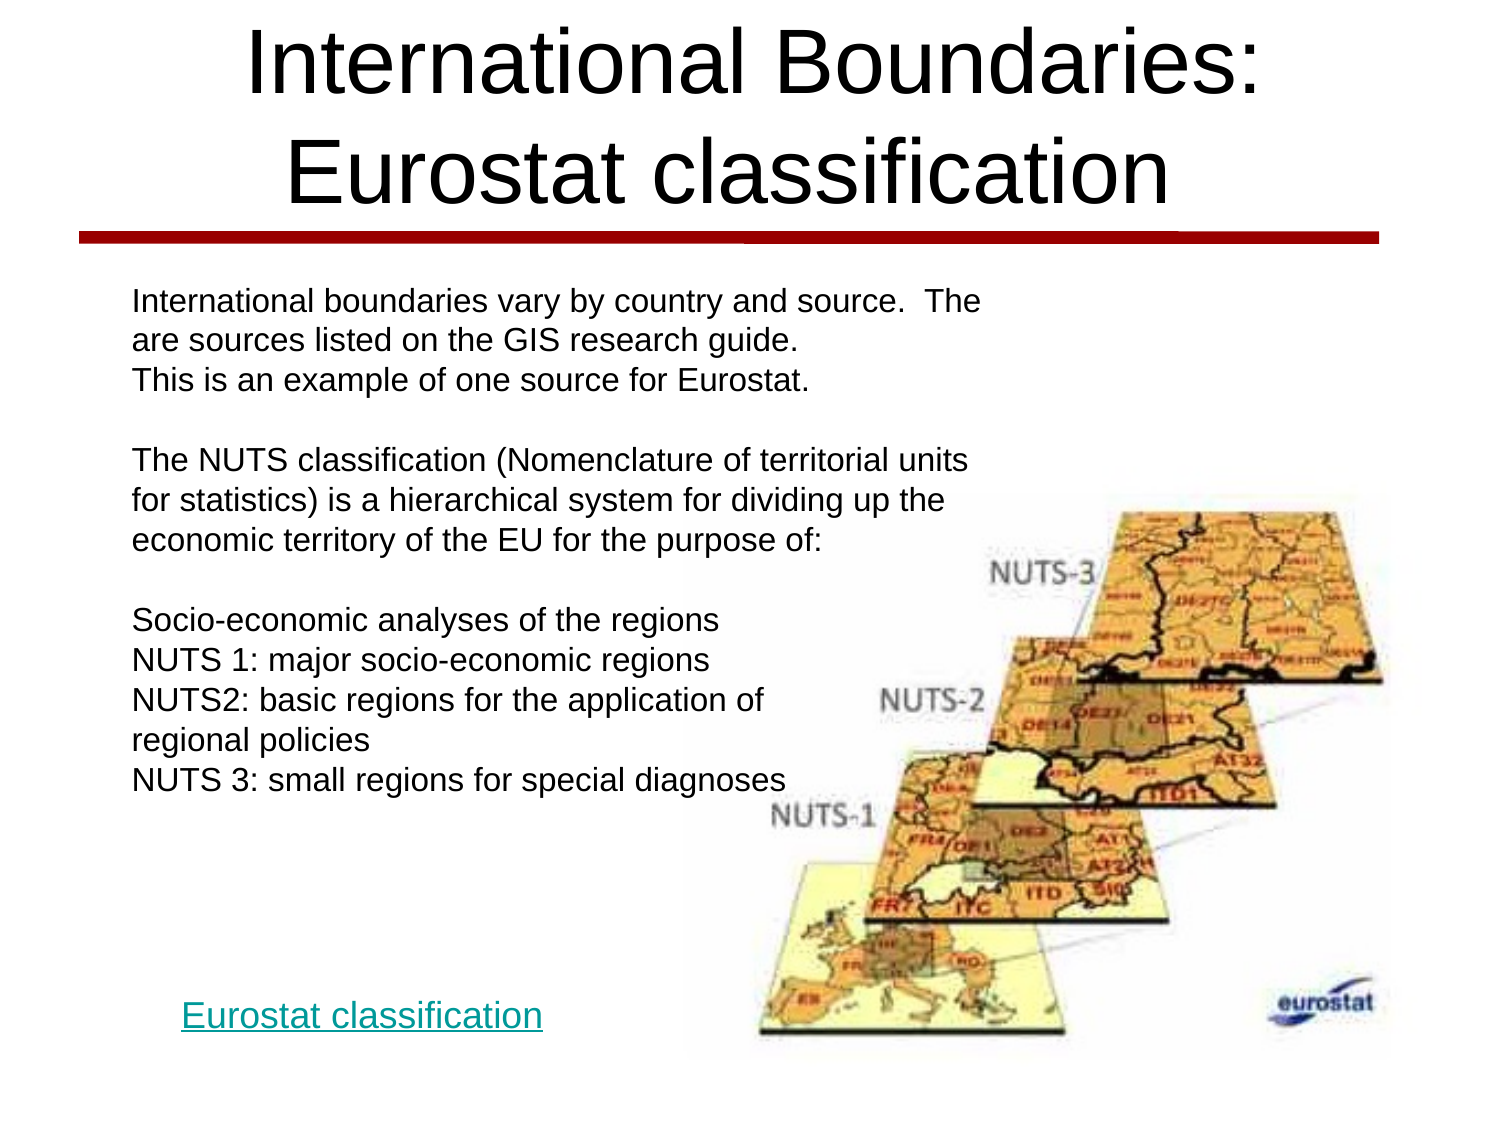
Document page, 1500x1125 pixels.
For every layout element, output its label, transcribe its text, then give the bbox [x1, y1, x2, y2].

text_box International boundaries vary by country and source. The are sources listed on the GIS research guide. This is an example of one source for Eurostat. The NUTS classification (Nomenclature of territorial units for statistics) is a hierarchical system for dividing up the economic territory of the EU for the purpose of: Socio-economic analyses of the regions NUTS 1: major socio-economic regions NUTS2: basic regions for the application of regional policies NUTS 3: small regions for special diagnoses [116, 271, 1005, 805]
text_box Eurostat classification [166, 983, 357, 1044]
title International Boundaries: Eurostat classification [78, 39, 1430, 183]
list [362, 405, 1500, 1125]
